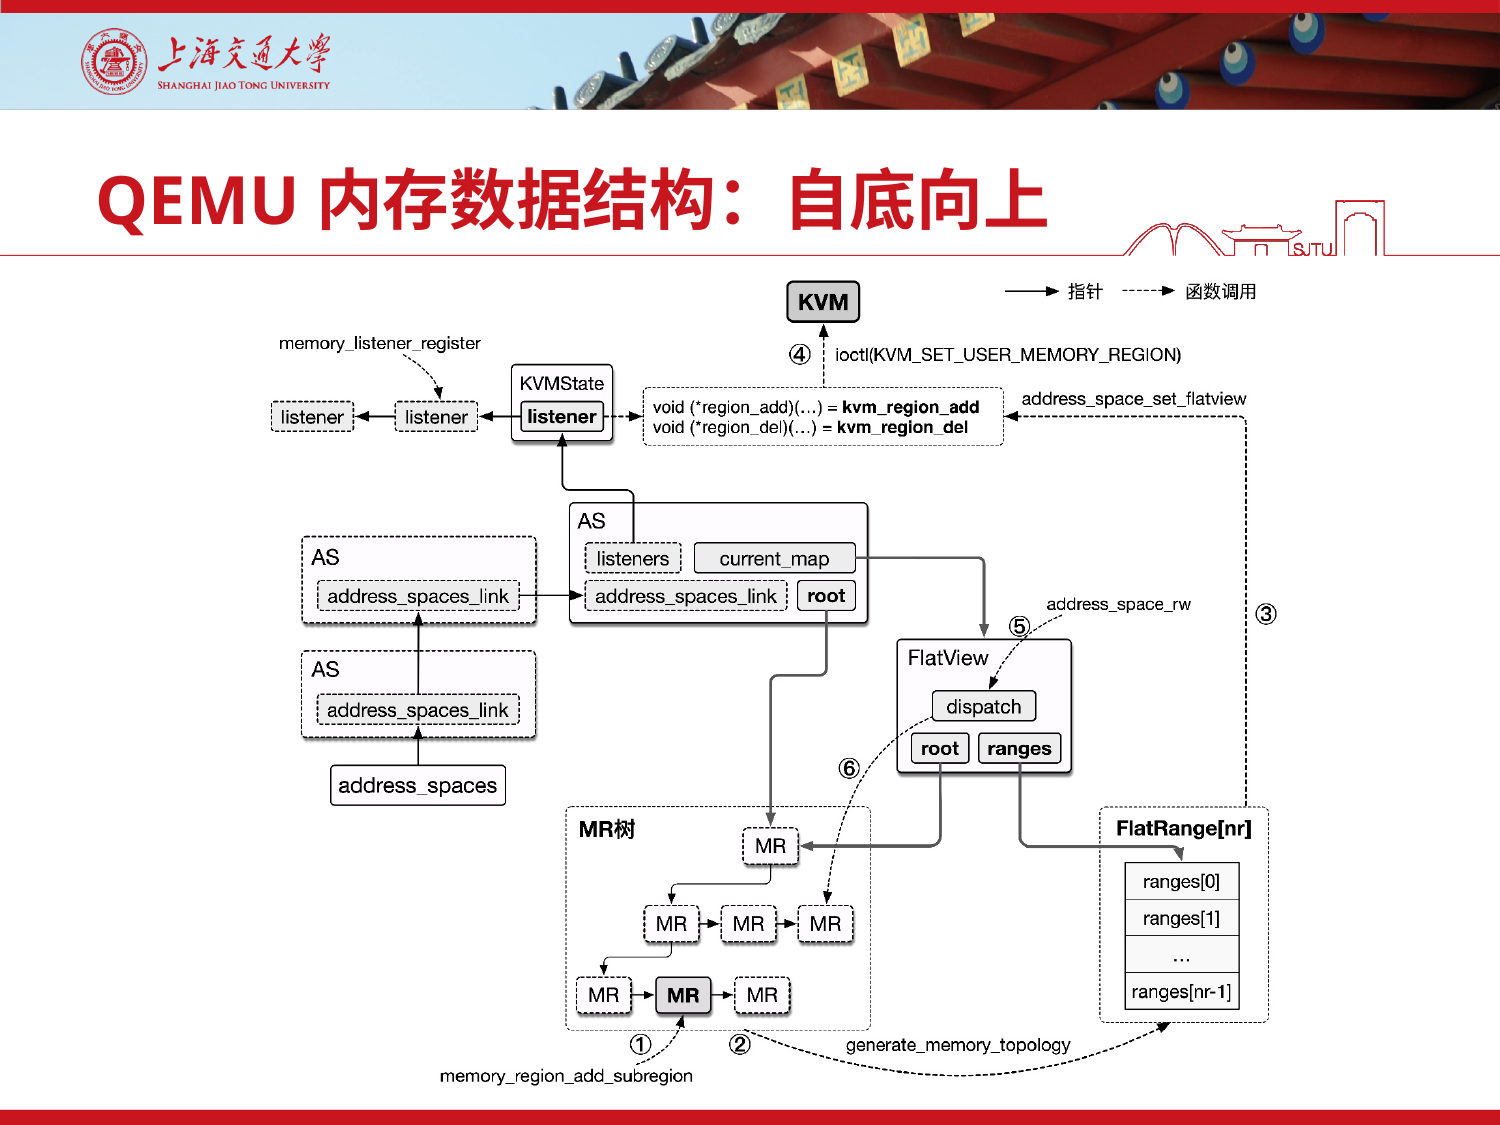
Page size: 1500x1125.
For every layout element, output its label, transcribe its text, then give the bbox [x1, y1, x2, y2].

picture [0, 0, 1500, 110]
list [241, 278, 1294, 1086]
picture [0, 200, 1500, 256]
title QEMU内存数据结构：自底向上 [81, 159, 1455, 254]
